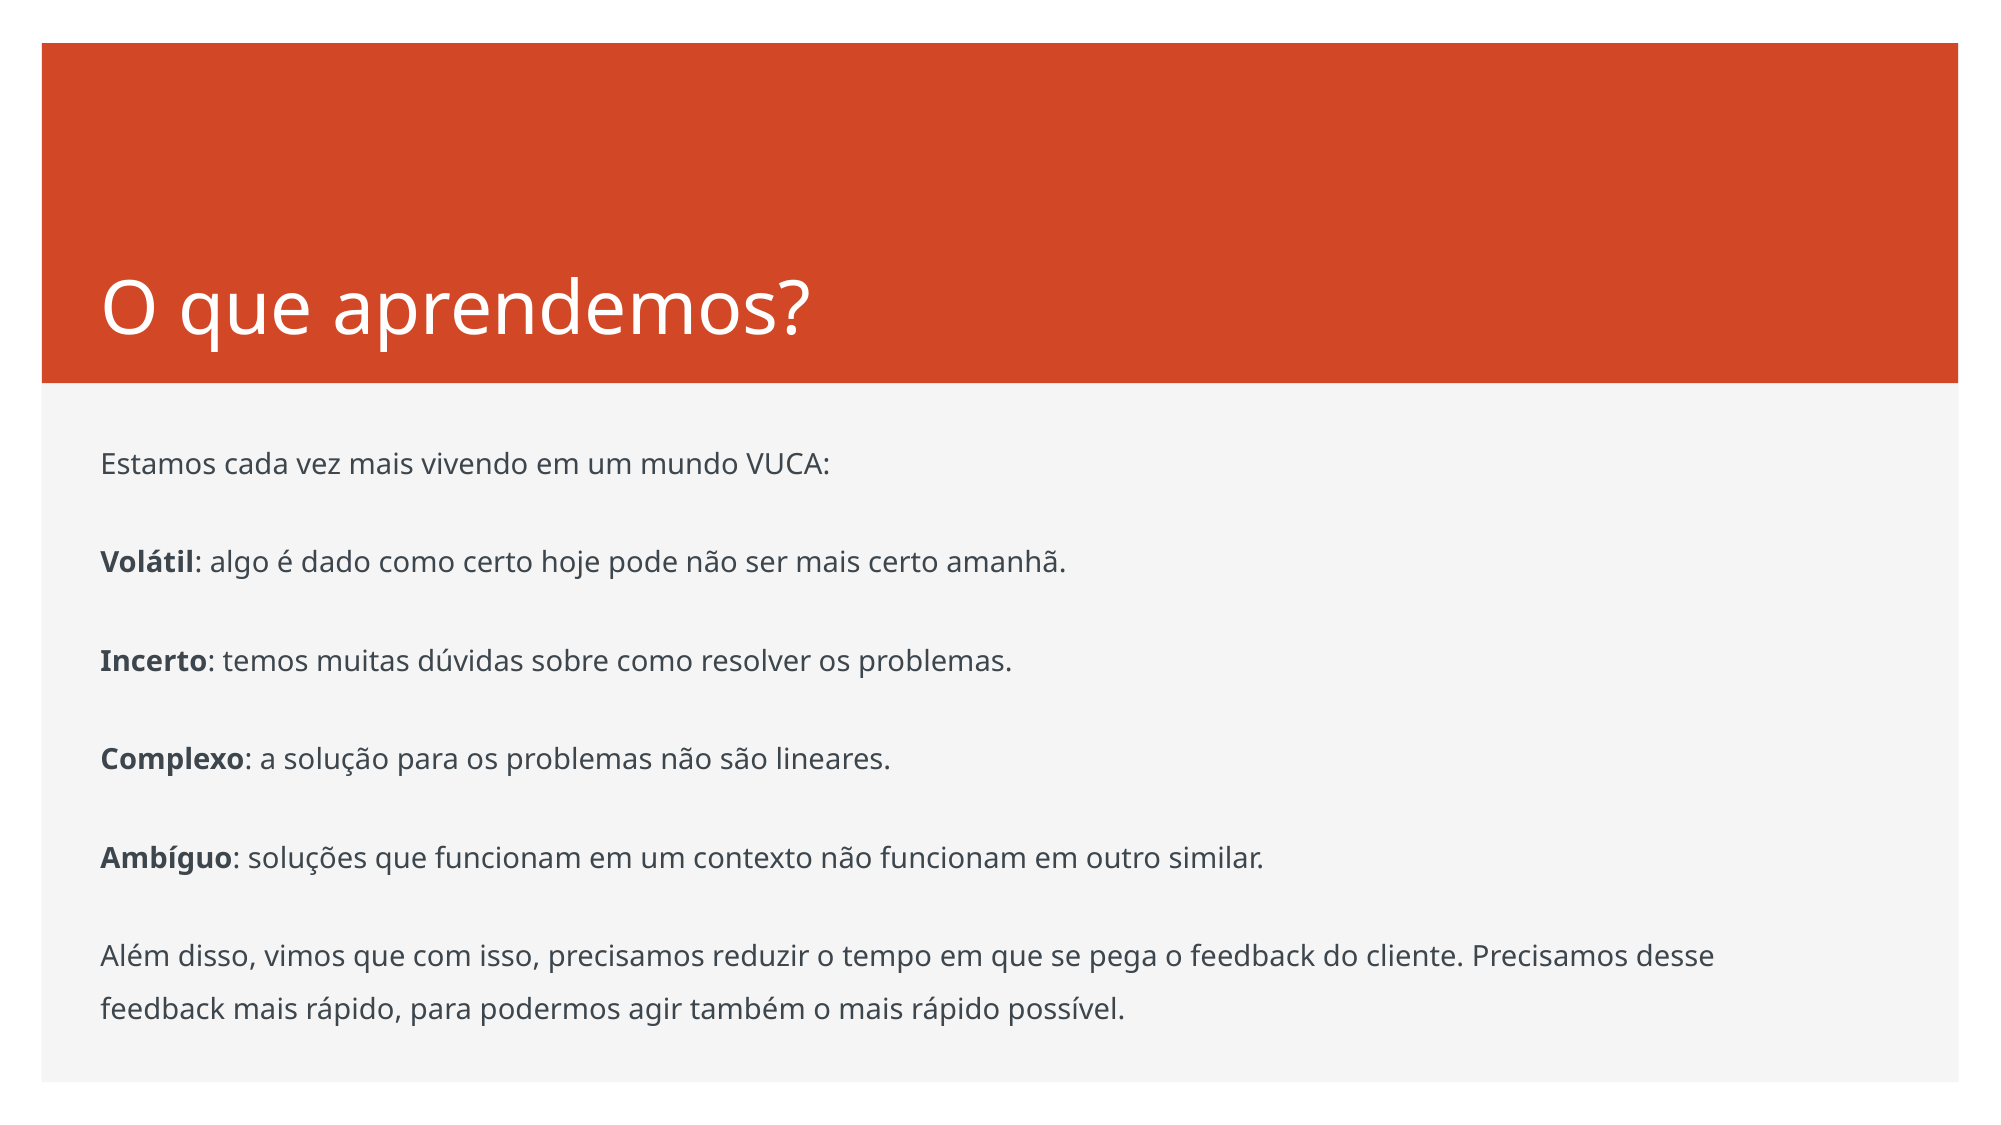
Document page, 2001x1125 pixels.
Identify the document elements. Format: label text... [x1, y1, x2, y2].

title O que aprendemos? [85, 251, 1214, 357]
list Estamos cada vez mais vivendo em um mundo VUCA: Volátil: algo é dado como certo hoje pode não ser mais certo amanhã. Incerto: temos muitas dúvidas sobre como resolver os problemas. Complexo: a solução para os problemas não são lineares. Ambíguo: soluções que funcionam em um contexto não funcionam em outro similar. Além disso, vimos que com isso, precisamos reduzir o tempo em que se pega o feedback do cliente. Precisamos desse feedback mais rápido, para podermos agir também o mais rápido possível. [85, 420, 1792, 1125]
